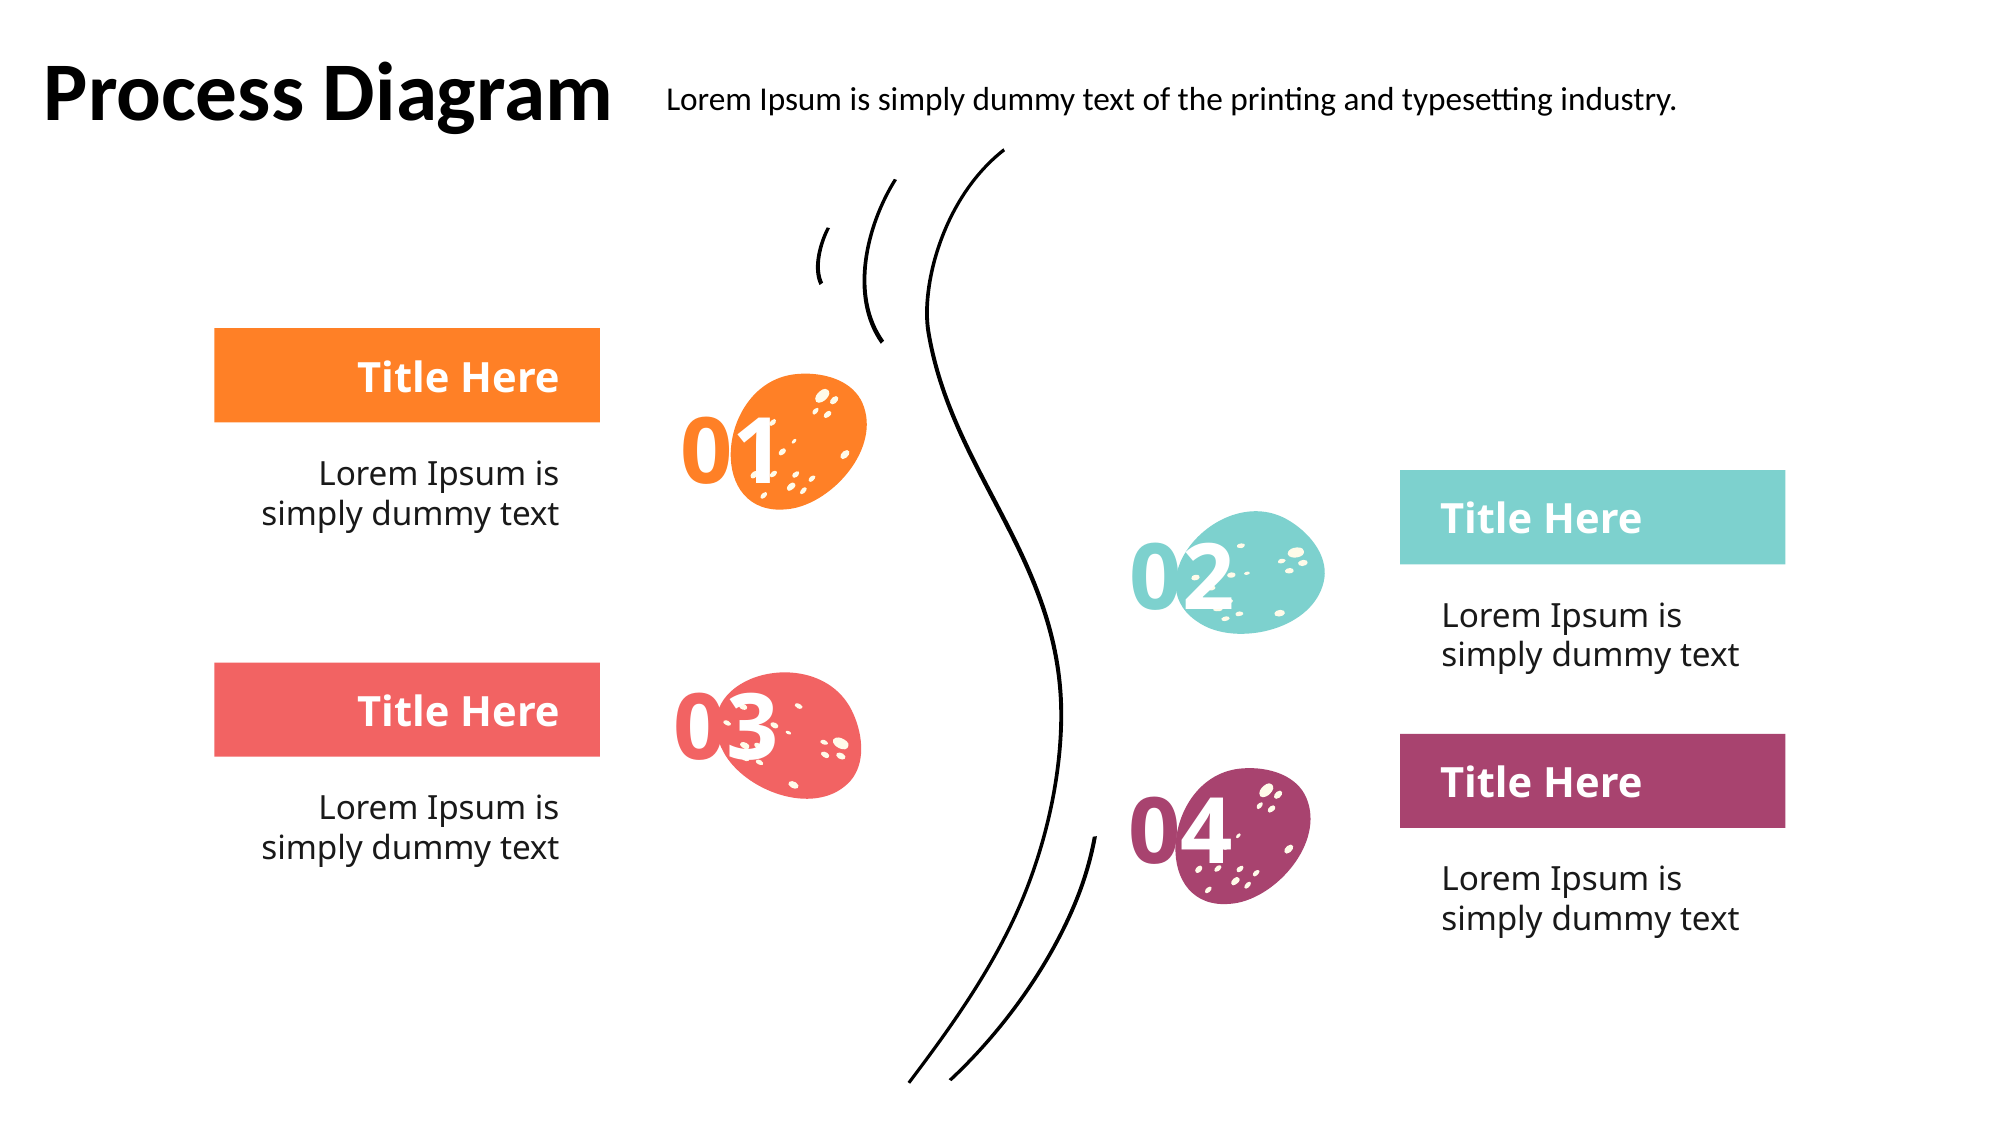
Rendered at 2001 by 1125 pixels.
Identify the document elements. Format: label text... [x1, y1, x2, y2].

text_box Lorem Ipsum is simply dummy text [215, 747, 588, 905]
text_box Title Here [1400, 470, 1786, 565]
text_box Lorem Ipsum is simply dummy text of the printing and typesetting industry. [651, 69, 1694, 125]
text_box Lorem Ipsum is simply dummy text [215, 413, 588, 570]
text_box Title Here [214, 328, 588, 423]
text_box Process Diagram [29, 29, 629, 145]
text_box Title Here [1400, 733, 1786, 828]
text_box Title Here [214, 662, 588, 757]
text_box Lorem Ipsum is simply dummy text [1401, 555, 1786, 712]
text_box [588, 254, 1344, 996]
text_box Lorem Ipsum is simply dummy text [1401, 819, 1786, 976]
